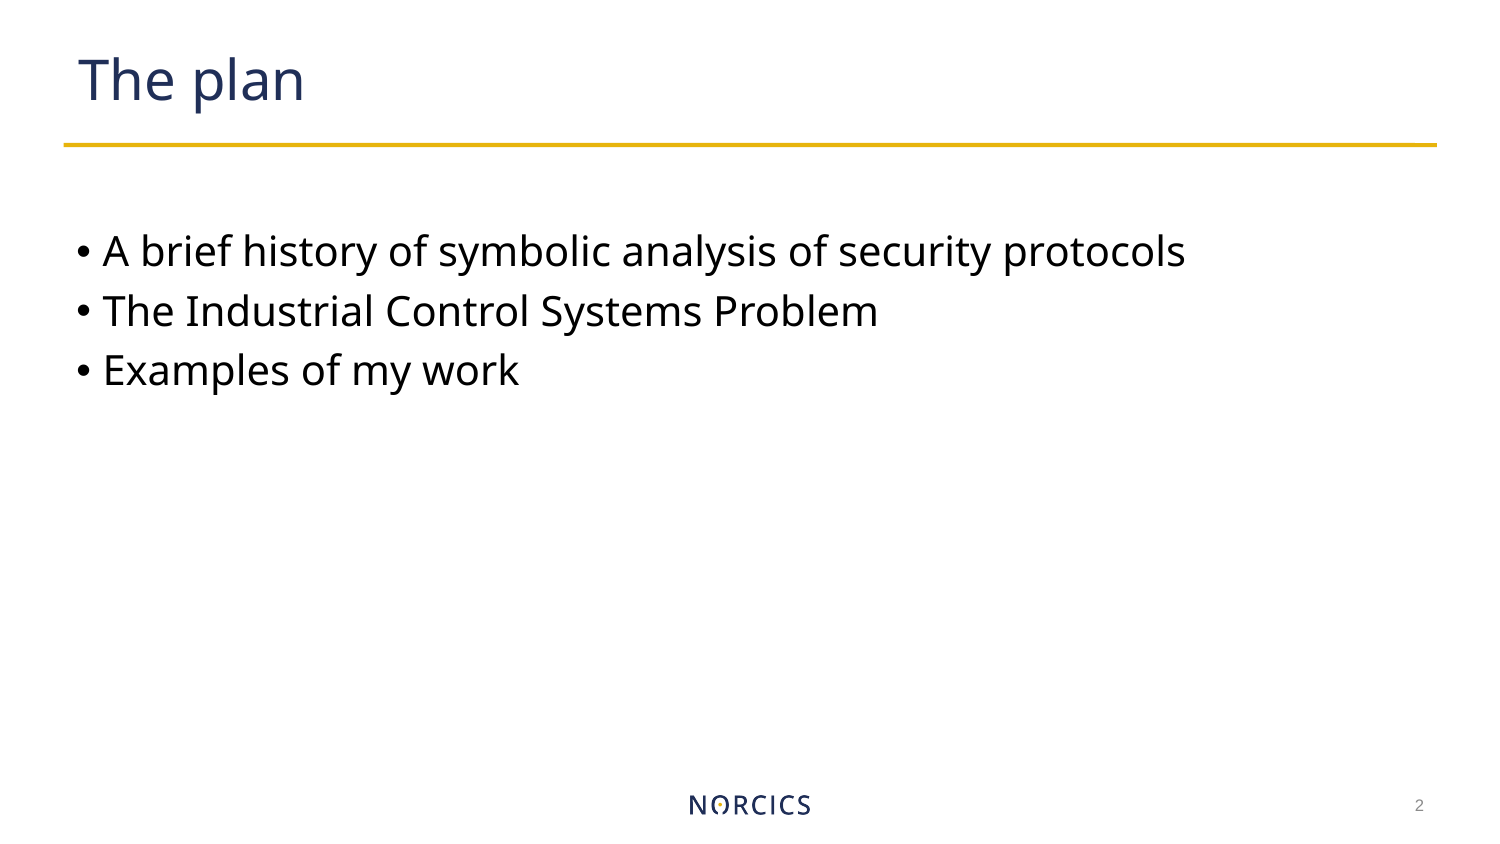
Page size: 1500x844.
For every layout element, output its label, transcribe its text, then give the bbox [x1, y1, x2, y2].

list A brief history of symbolic analysis of security protocols The Industrial Control Systems Problem Examples of my work [63, 224, 1437, 760]
title The plan [63, 44, 1437, 208]
slide_number 2 [1099, 782, 1437, 827]
picture [690, 795, 810, 815]
